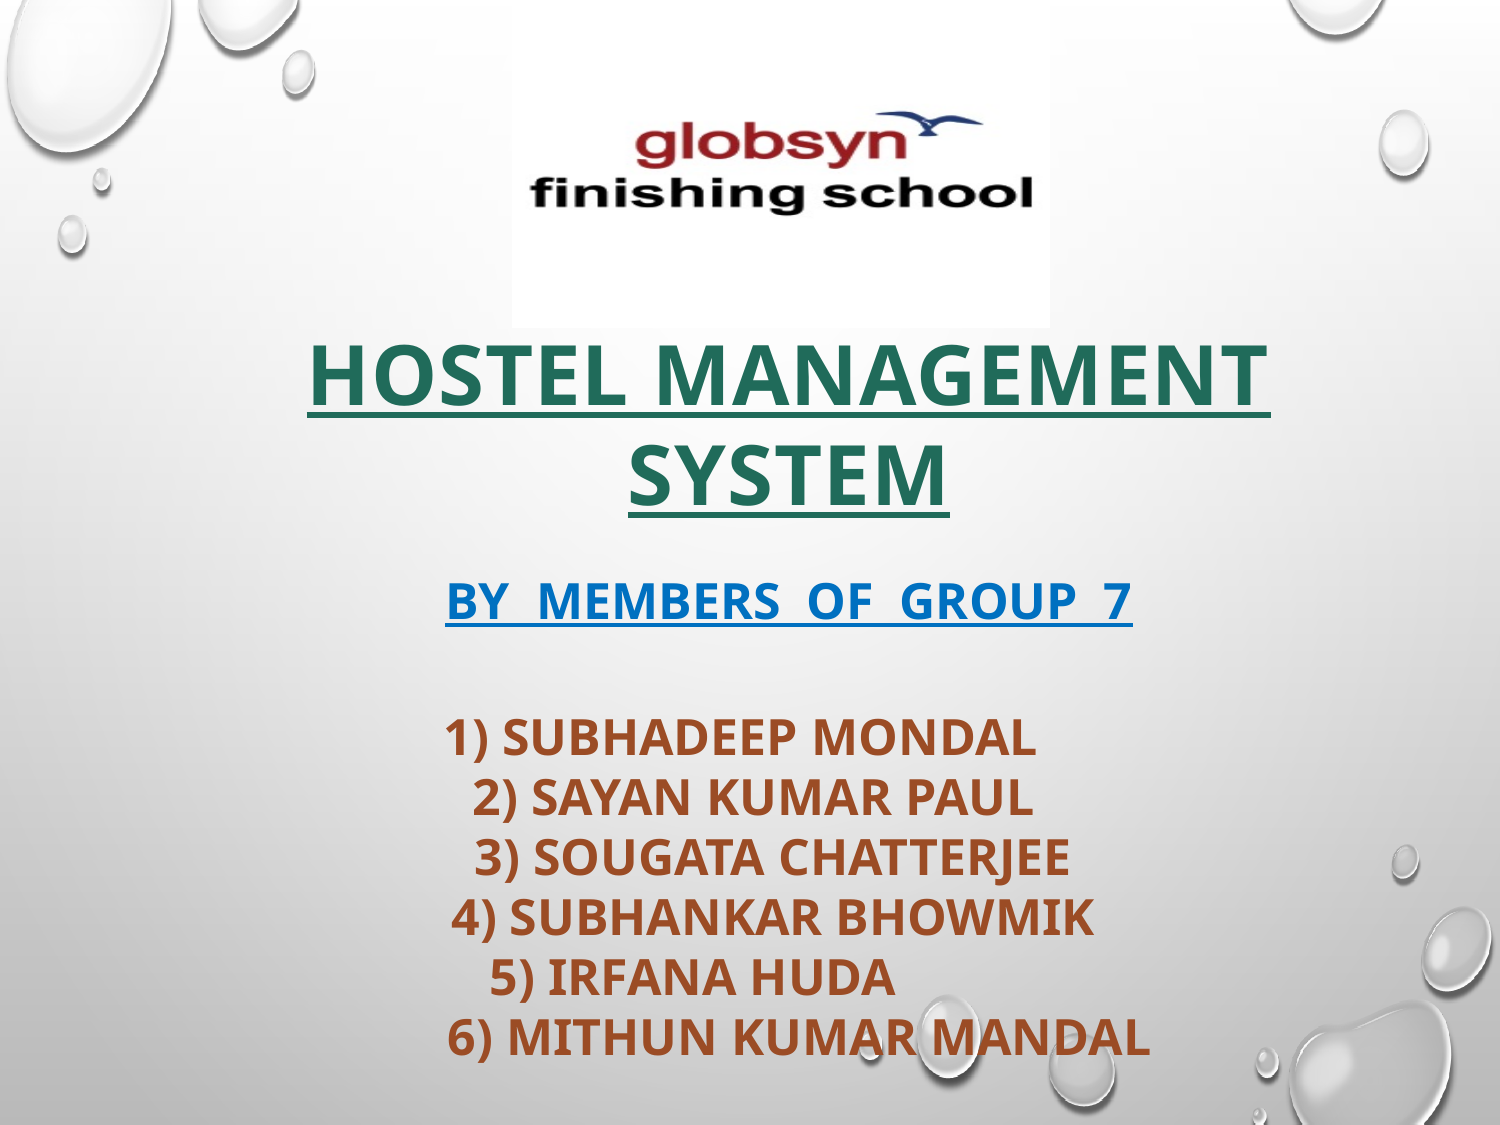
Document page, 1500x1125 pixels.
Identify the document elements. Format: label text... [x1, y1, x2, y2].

text_box 1) SUBHADEEP MONDAL 2) SAYAN KUMAR PAUL 3) SOUGATA CHATTERJEE 4) SUBHANKAR BHOWMIK 5) IRFANA HUDA 6) MITHUN KUMAR MANDAL [97, 637, 1411, 1073]
picture [0, 0, 1500, 1125]
text_box HOSTEL MANAGEMENT SYSTEM [170, 314, 1408, 530]
text_box BY MEMBERS OF GROUP 7 [232, 561, 1346, 637]
